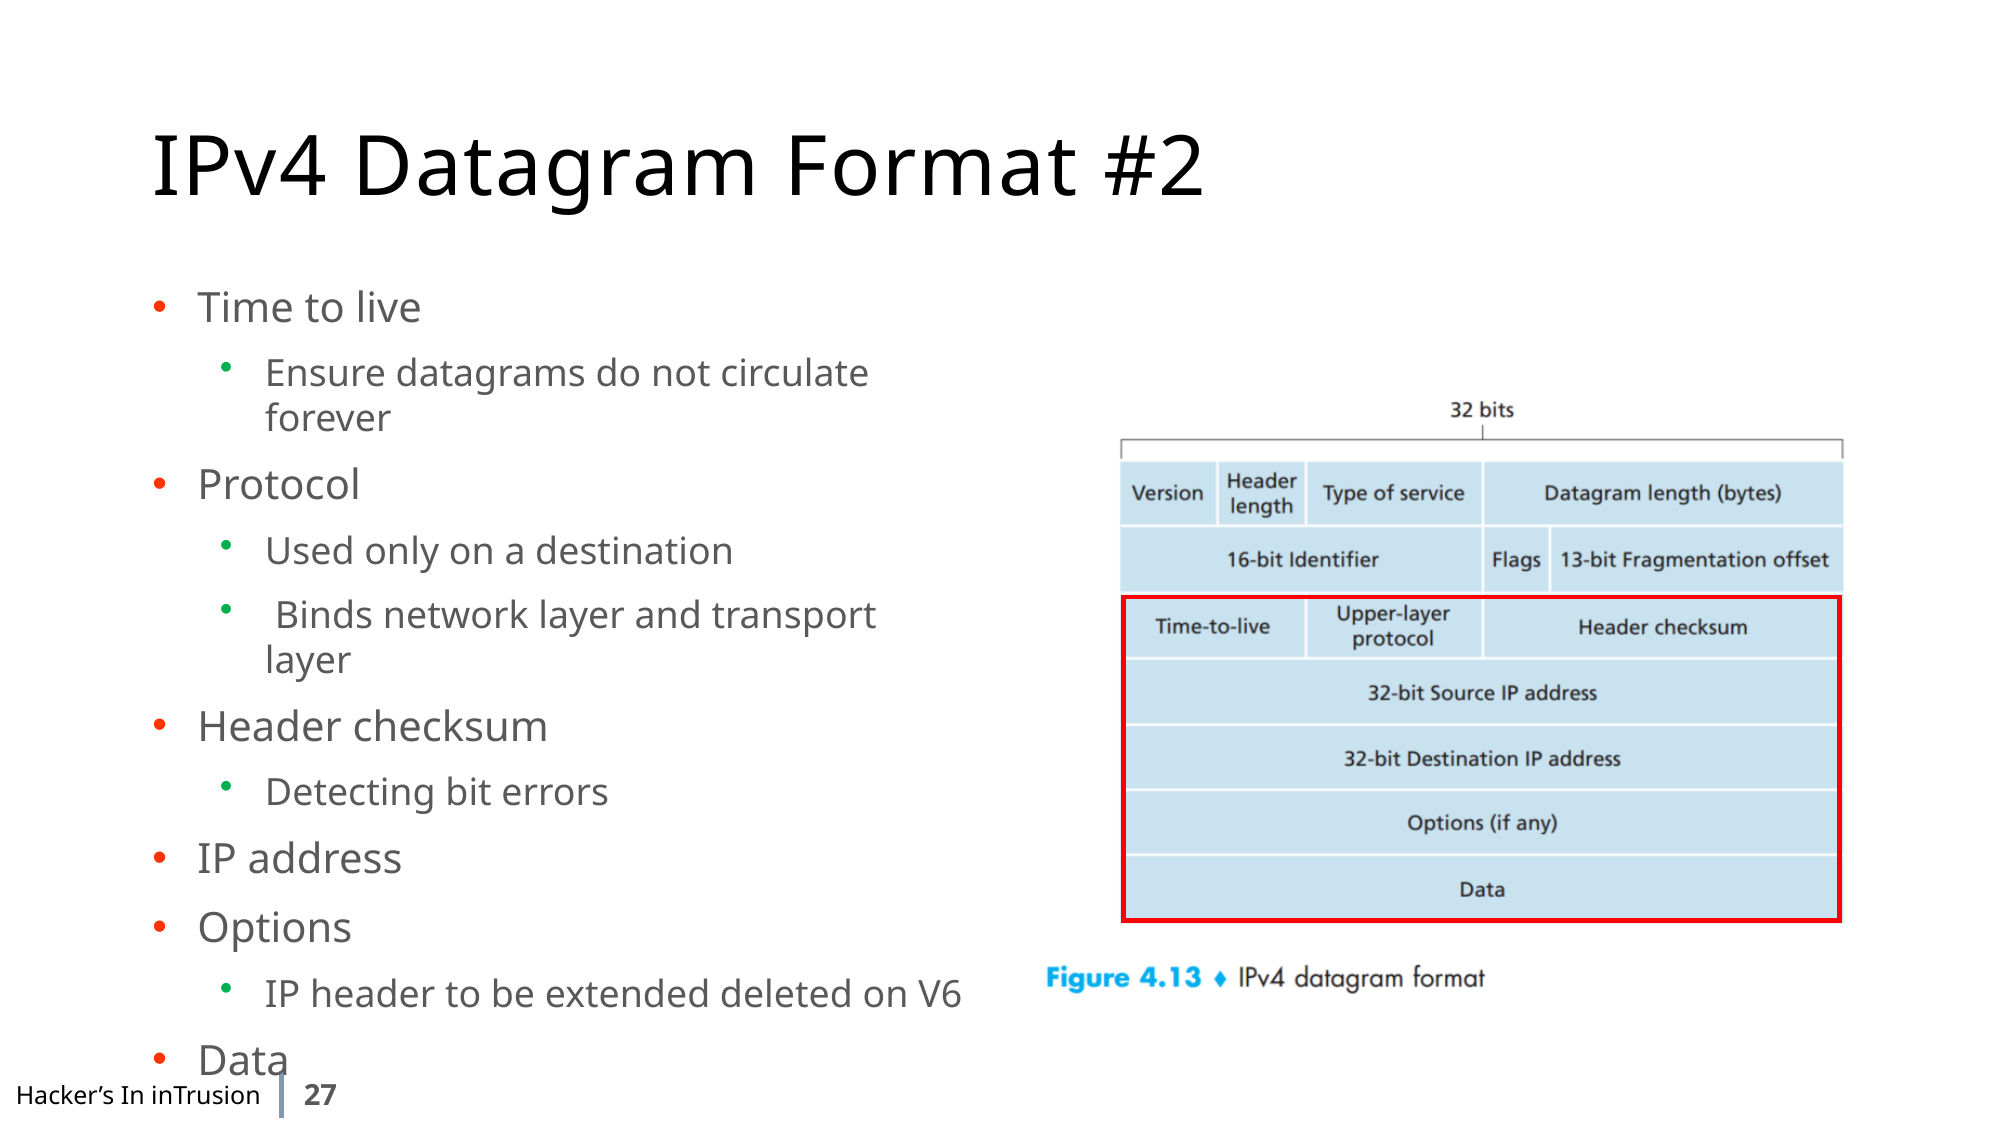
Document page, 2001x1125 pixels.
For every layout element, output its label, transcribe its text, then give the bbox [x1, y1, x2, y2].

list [1012, 361, 1863, 1003]
list Time to live Ensure datagrams do not circulate forever Protocol Used only on a destination Binds network layer and transport layer Header checksum Detecting bit errors IP address Options IP header to be extended deleted on V6 Data [137, 299, 988, 1065]
title IPv4 Datagram Format #2 [137, 59, 1863, 278]
